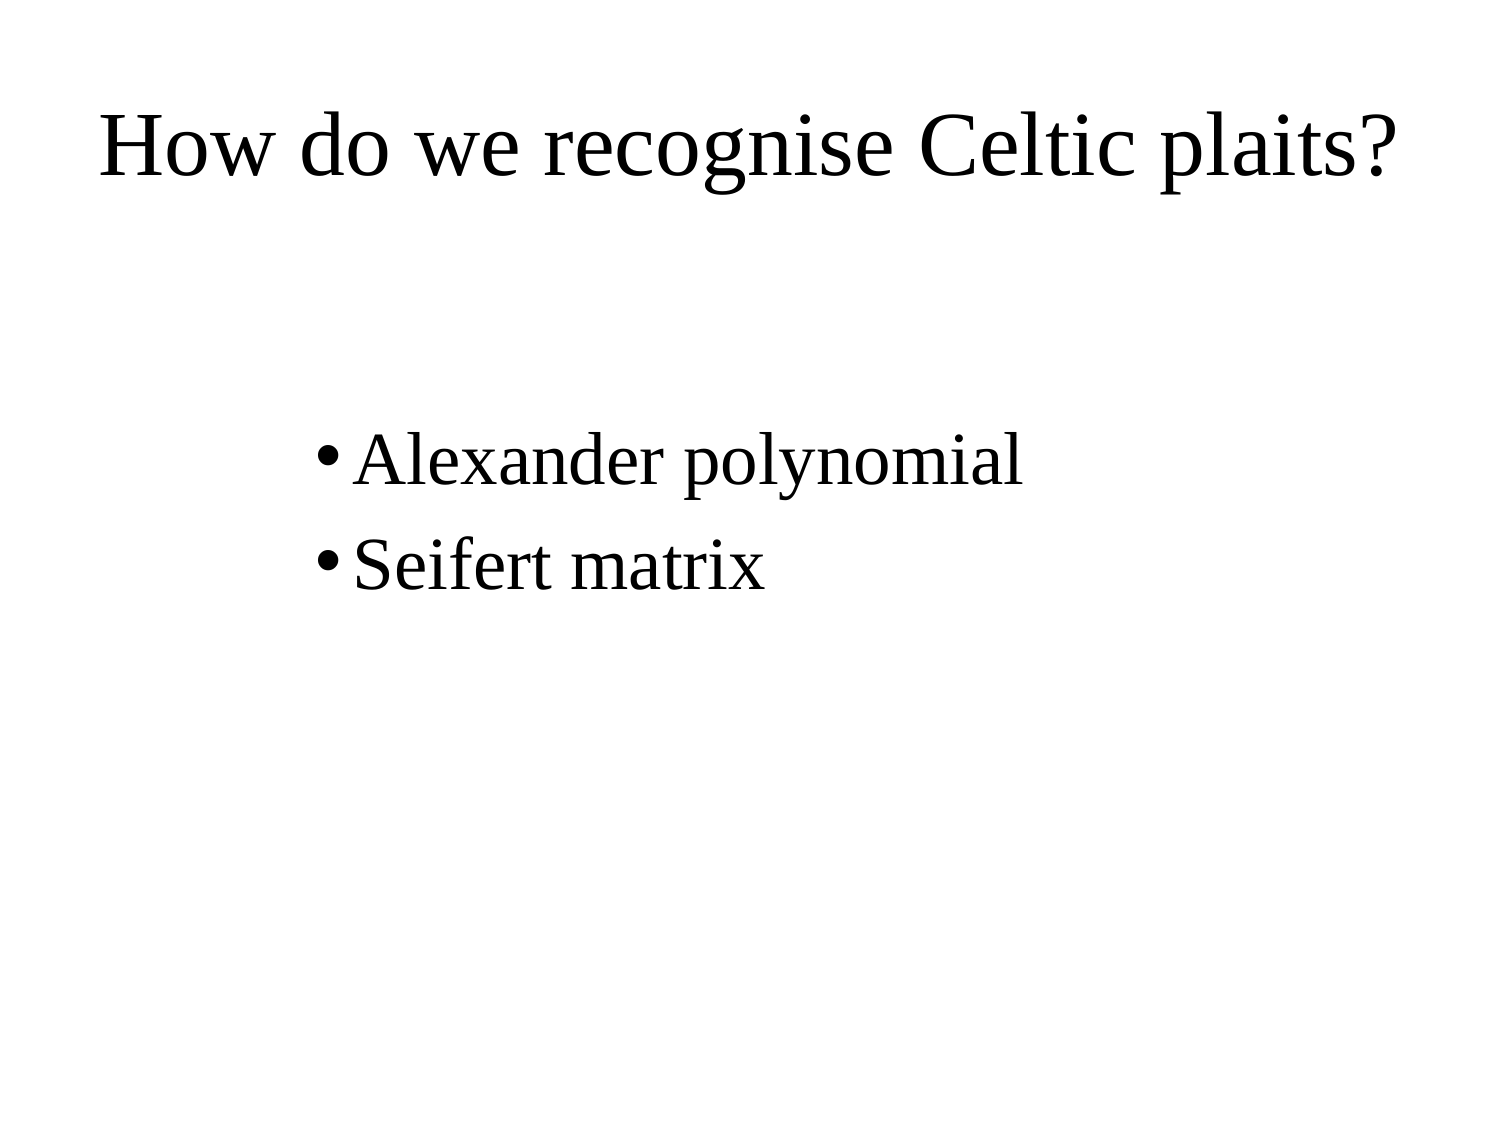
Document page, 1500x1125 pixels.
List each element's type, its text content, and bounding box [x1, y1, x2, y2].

list Alexander polynomial Seifert matrix [75, 402, 1425, 787]
title How do we recognise Celtic plaits? [75, 45, 1425, 233]
